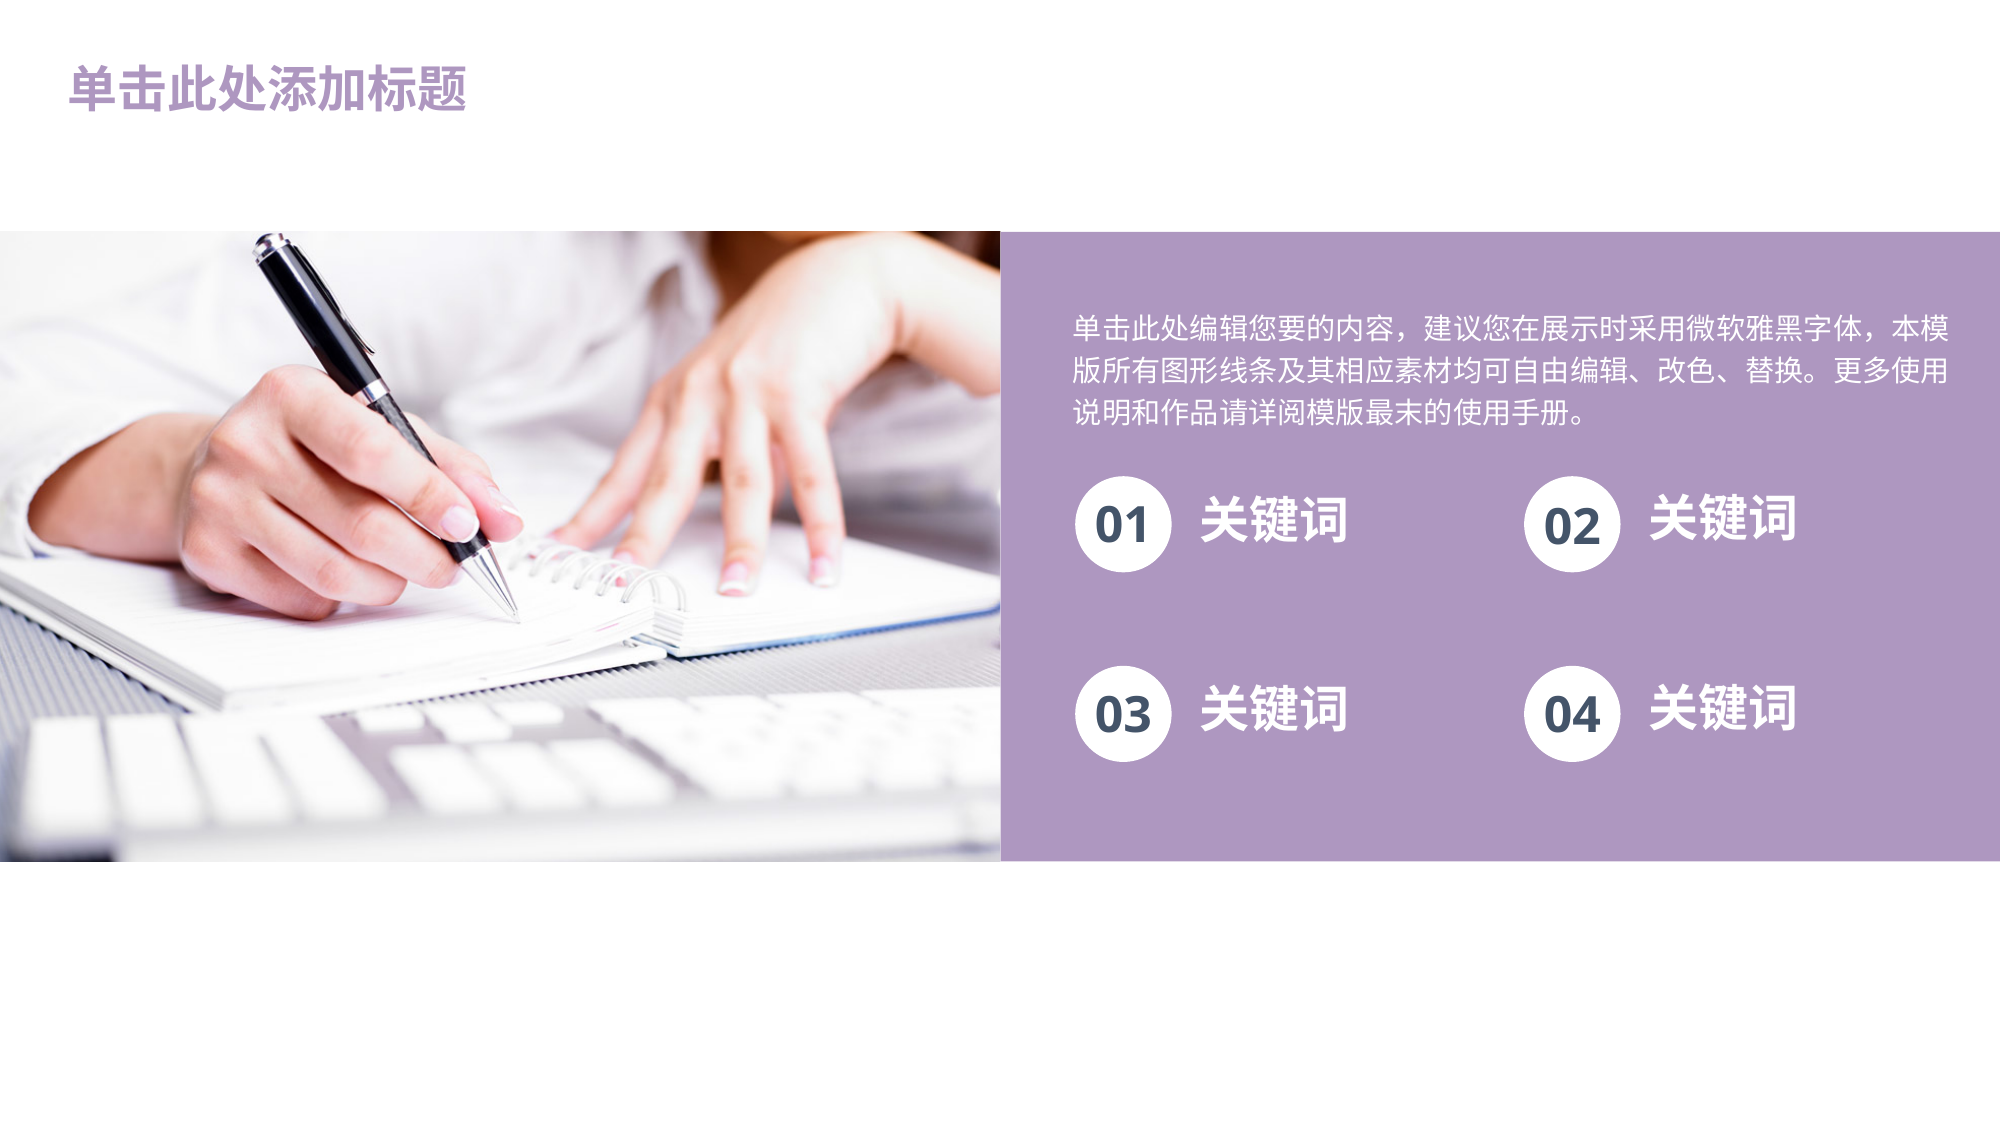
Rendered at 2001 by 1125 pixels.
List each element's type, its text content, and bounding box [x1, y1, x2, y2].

text_box [1091, 751, 1156, 763]
text_box [1539, 475, 1606, 488]
text_box 03 [1072, 676, 1174, 751]
text_box 04 [1522, 676, 1623, 751]
text_box 01 [1072, 487, 1174, 562]
text_box 关键词 [1184, 671, 1474, 746]
text_box 单击此处添加标题 [52, 50, 511, 126]
text_box [1001, 231, 2000, 862]
text_box [1091, 475, 1156, 487]
text_box [1092, 664, 1155, 676]
text_box 单击此处编辑您要的内容，建议您在展示时采用微软雅黑字体，本模版所有图形线条及其相应素材均可自由编辑、改色、替换。更多使用说明和作品请详阅模版最末的使用手册。 [1072, 303, 1957, 429]
text_box 关键词 [1633, 480, 1924, 555]
text_box 关键词 [1184, 482, 1474, 557]
text_box [1540, 751, 1605, 763]
text_box [1091, 562, 1155, 574]
text_box 02 [1522, 488, 1623, 563]
text_box [1541, 664, 1604, 676]
text_box [1542, 563, 1603, 574]
text_box 关键词 [1633, 671, 1924, 745]
picture [0, 231, 1001, 862]
